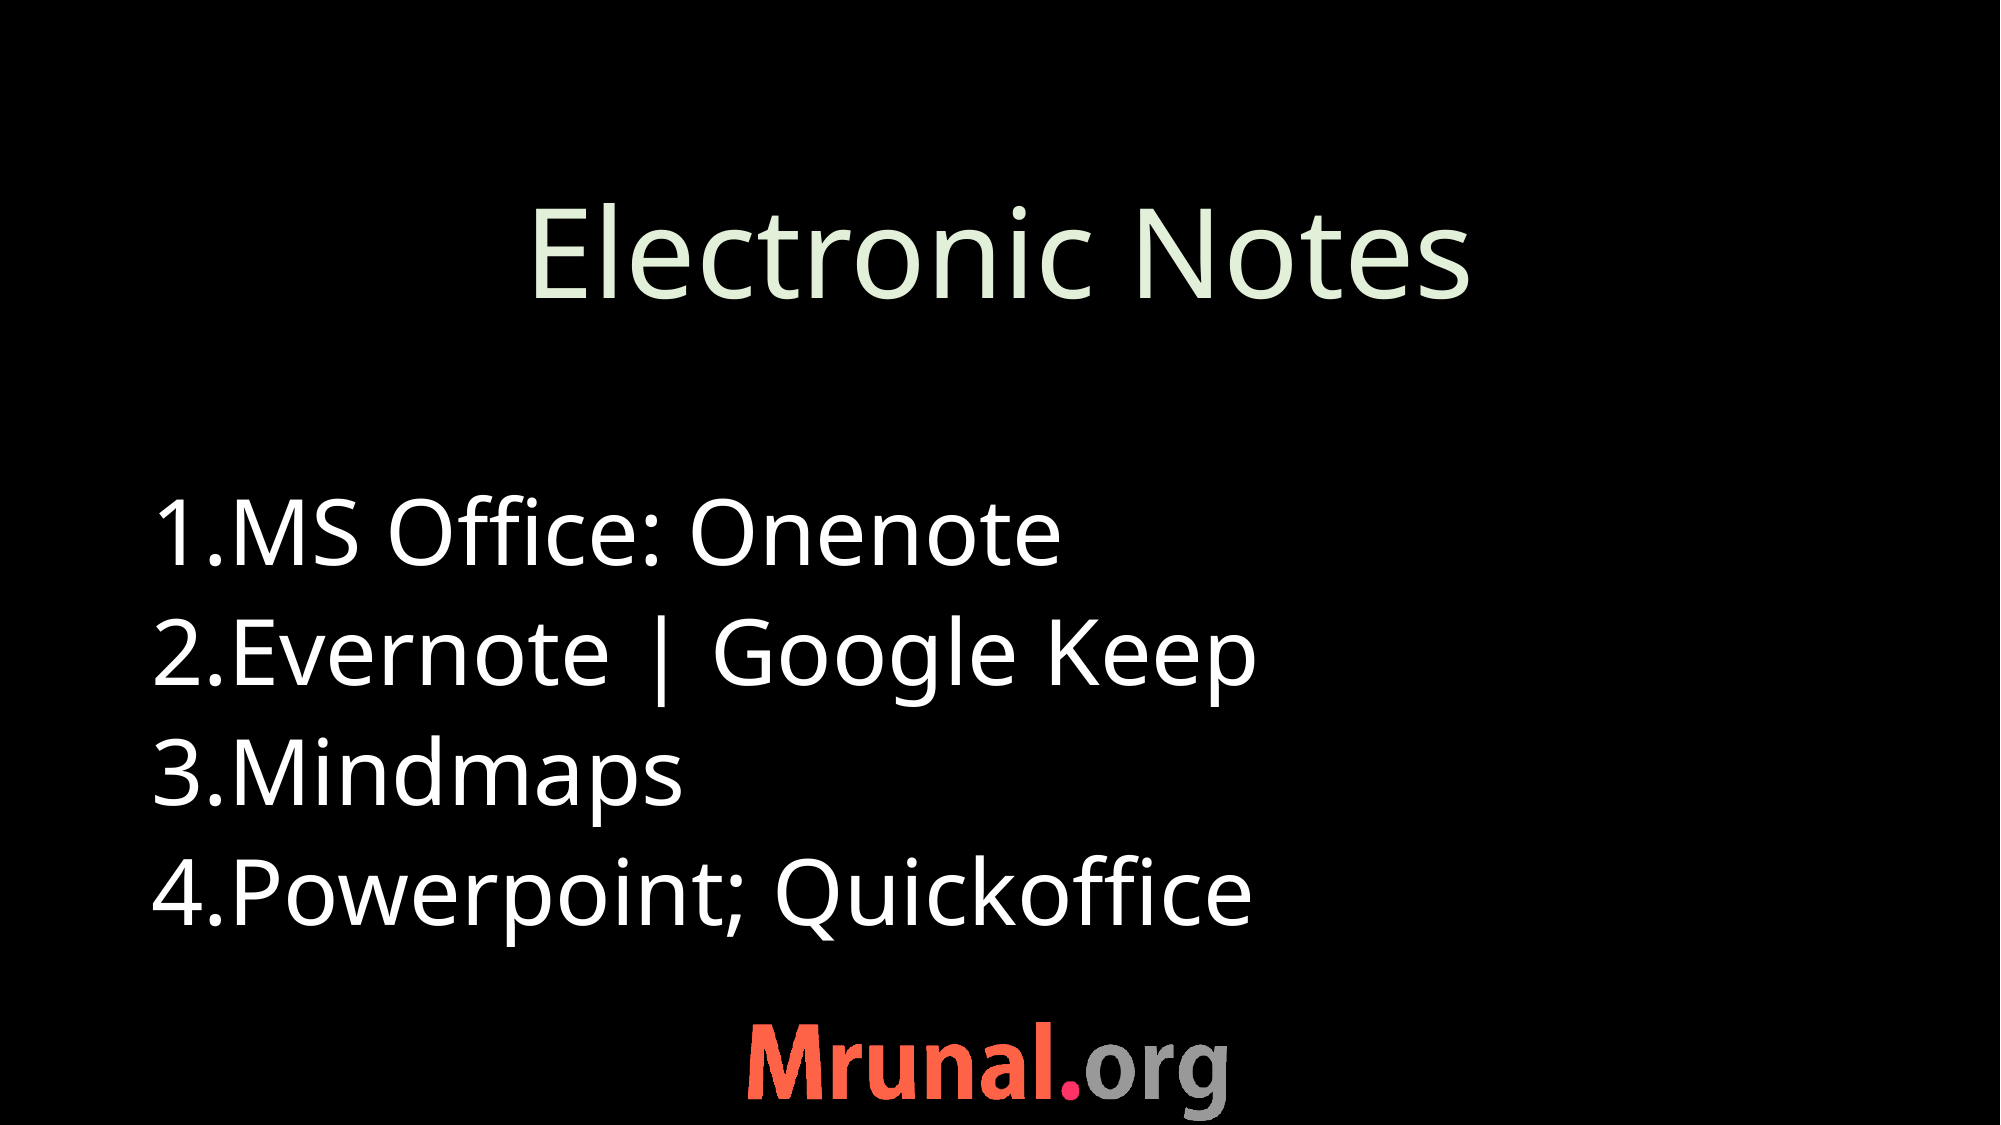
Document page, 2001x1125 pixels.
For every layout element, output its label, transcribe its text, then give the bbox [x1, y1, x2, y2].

list MS Office: Onenote Evernote | Google Keep Mindmaps Powerpoint; Quickoffice [136, 479, 1862, 999]
title Electronic Notes [137, 76, 1863, 441]
picture [741, 1005, 1230, 1125]
